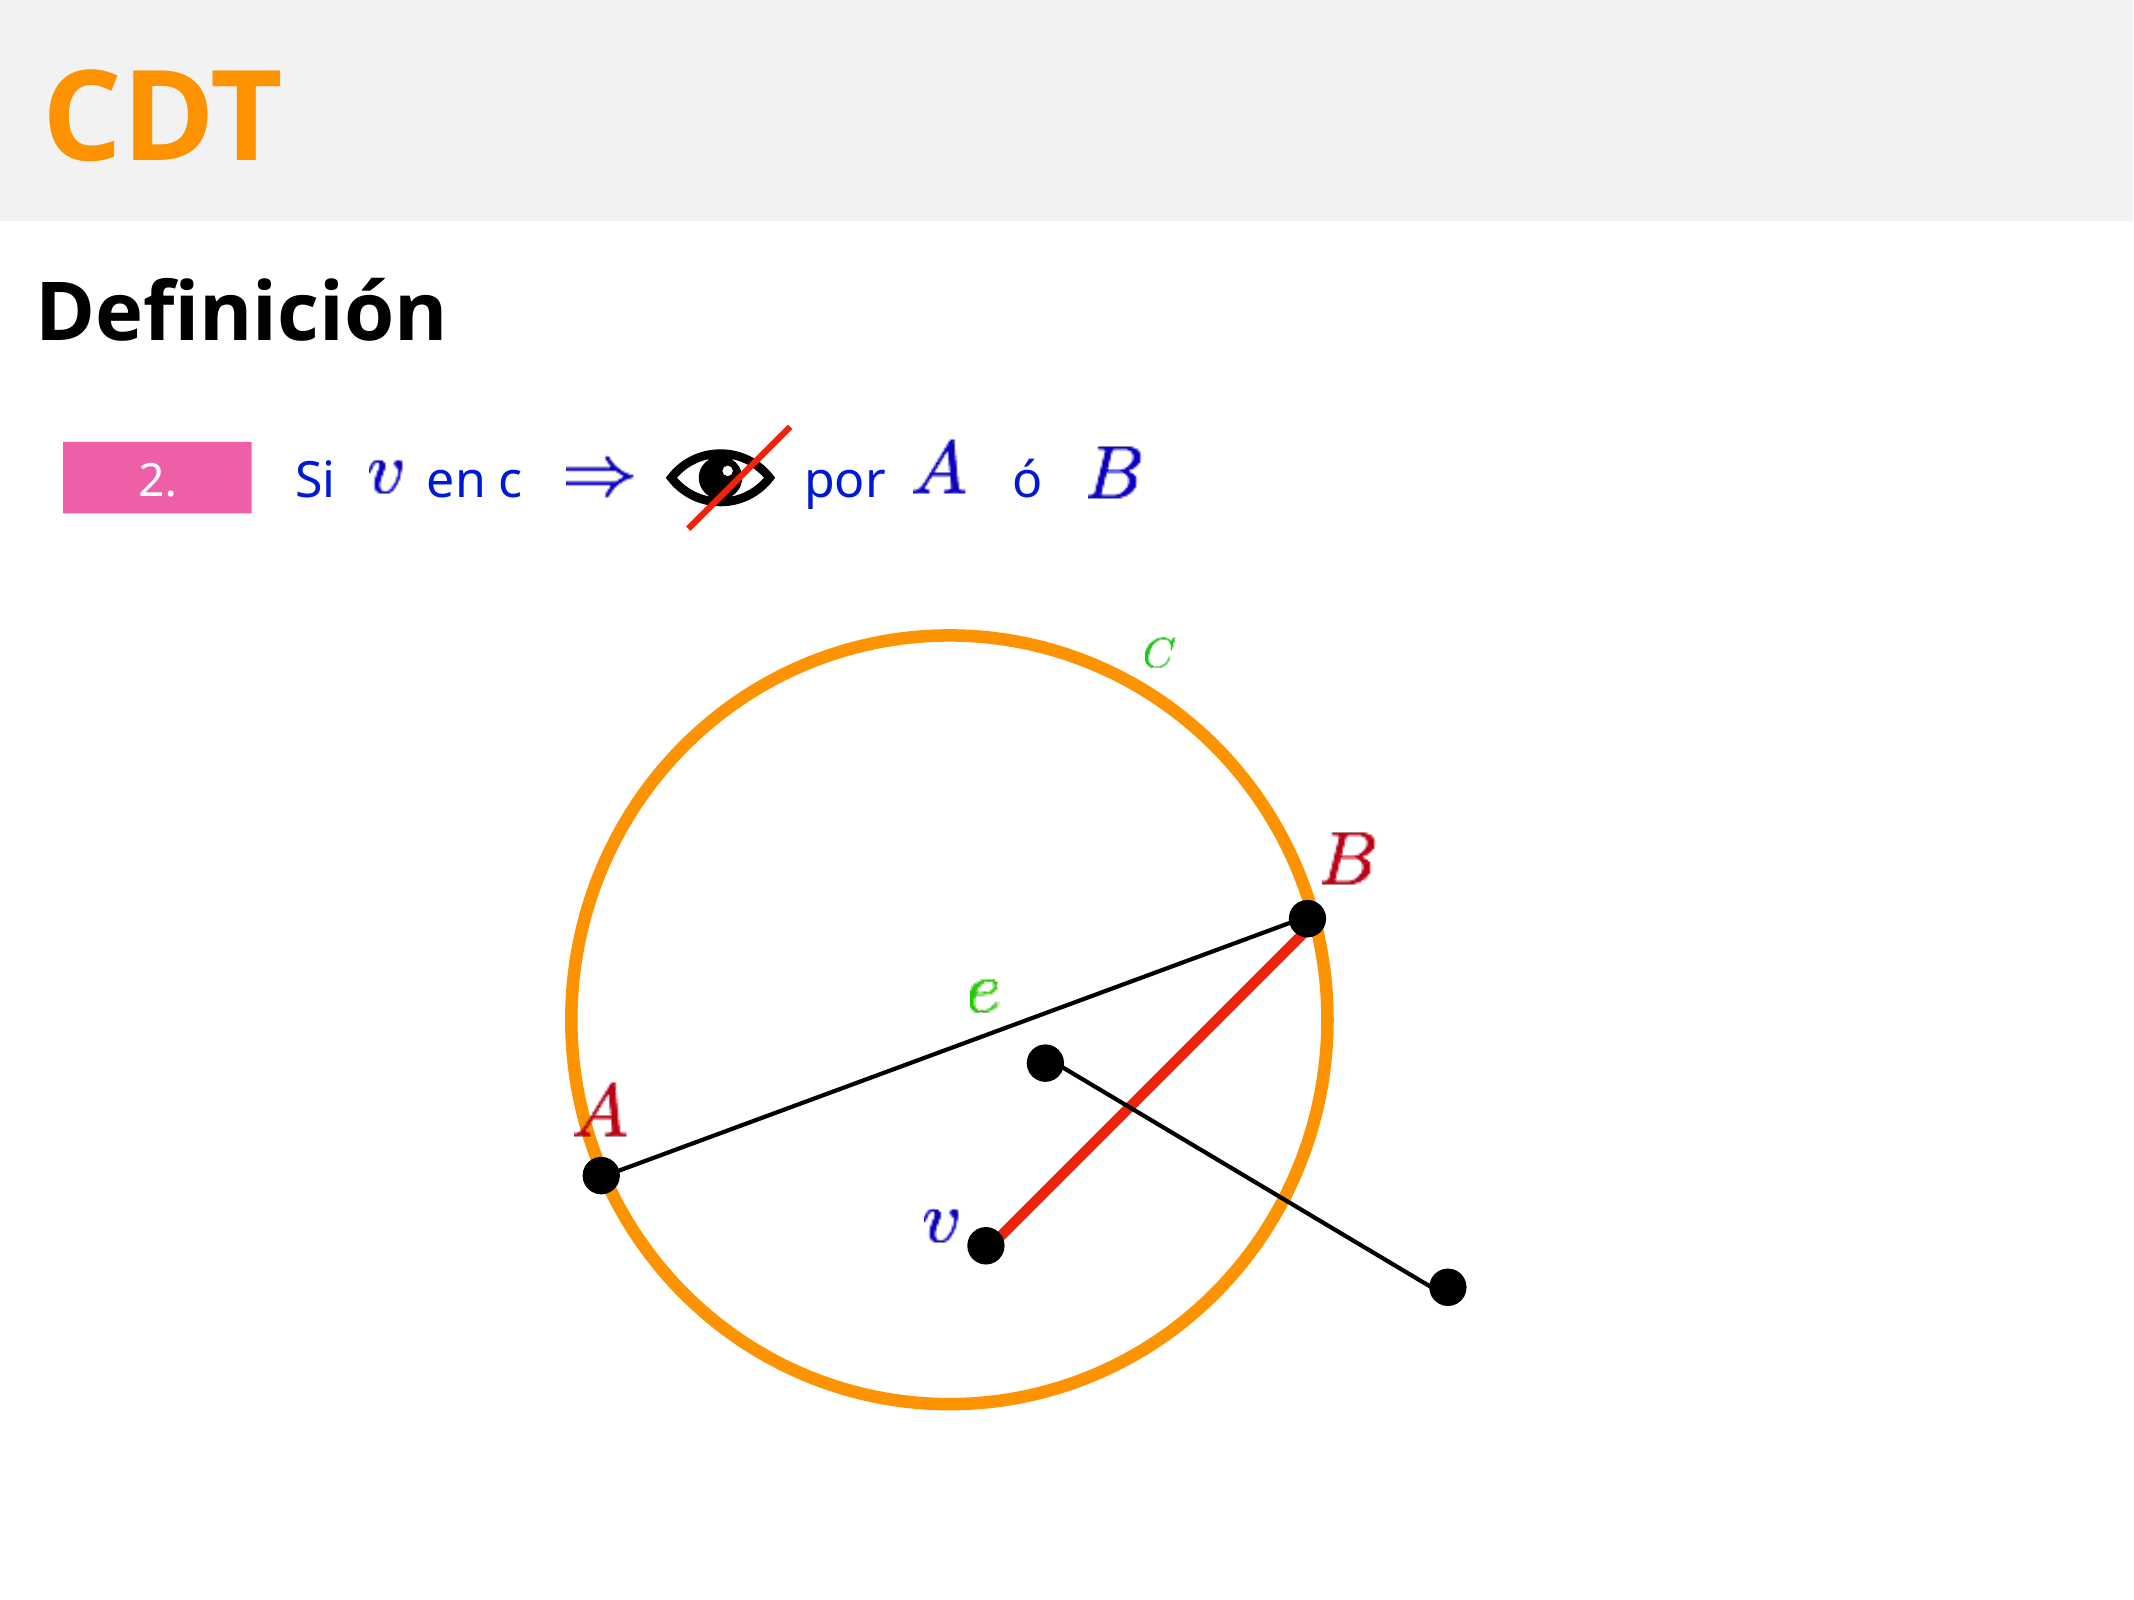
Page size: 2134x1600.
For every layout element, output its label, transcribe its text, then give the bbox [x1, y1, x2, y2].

picture [1322, 830, 1380, 887]
picture [573, 1081, 629, 1140]
text_box [1288, 899, 1327, 938]
text_box [582, 1156, 620, 1195]
text_box Definición [26, 251, 457, 366]
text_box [924, 1207, 1005, 1265]
picture [970, 978, 1002, 1016]
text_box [566, 426, 1145, 529]
text_box 2. [63, 441, 252, 514]
text_box [0, 0, 2134, 221]
text_box [571, 635, 1328, 1405]
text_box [281, 439, 538, 516]
title CDT [33, 24, 1779, 195]
picture [1144, 636, 1177, 669]
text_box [1026, 1044, 1467, 1307]
